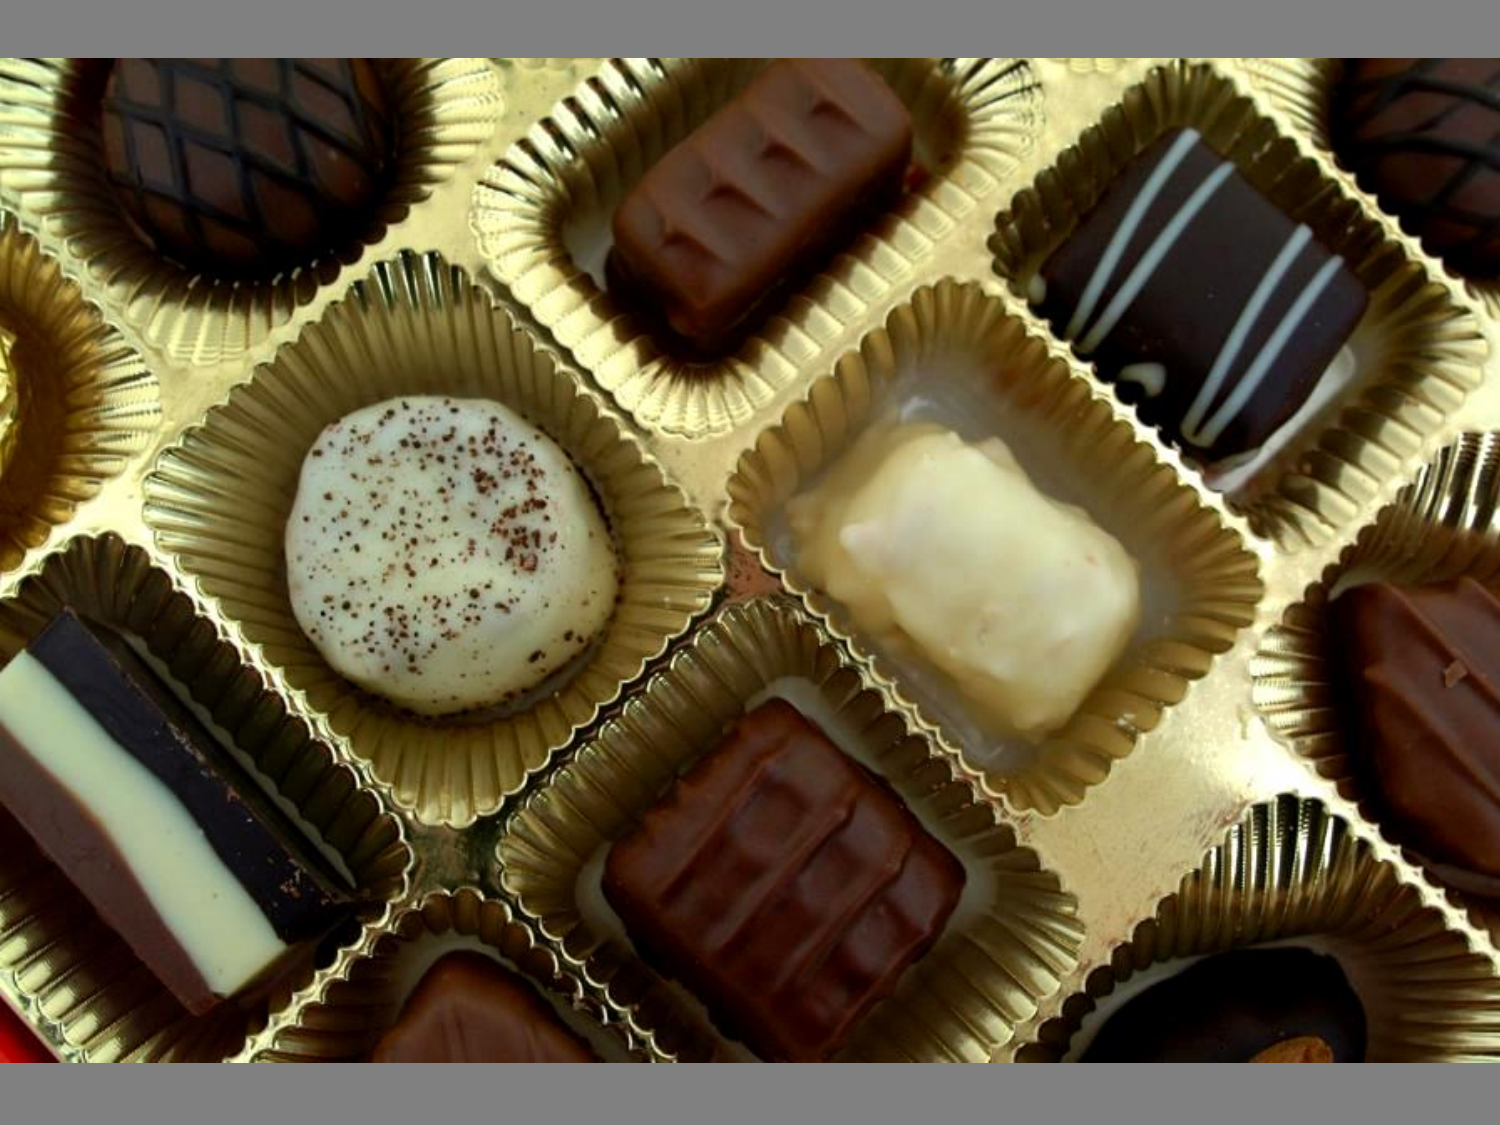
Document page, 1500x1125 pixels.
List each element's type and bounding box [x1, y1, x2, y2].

picture [0, 58, 1500, 1063]
